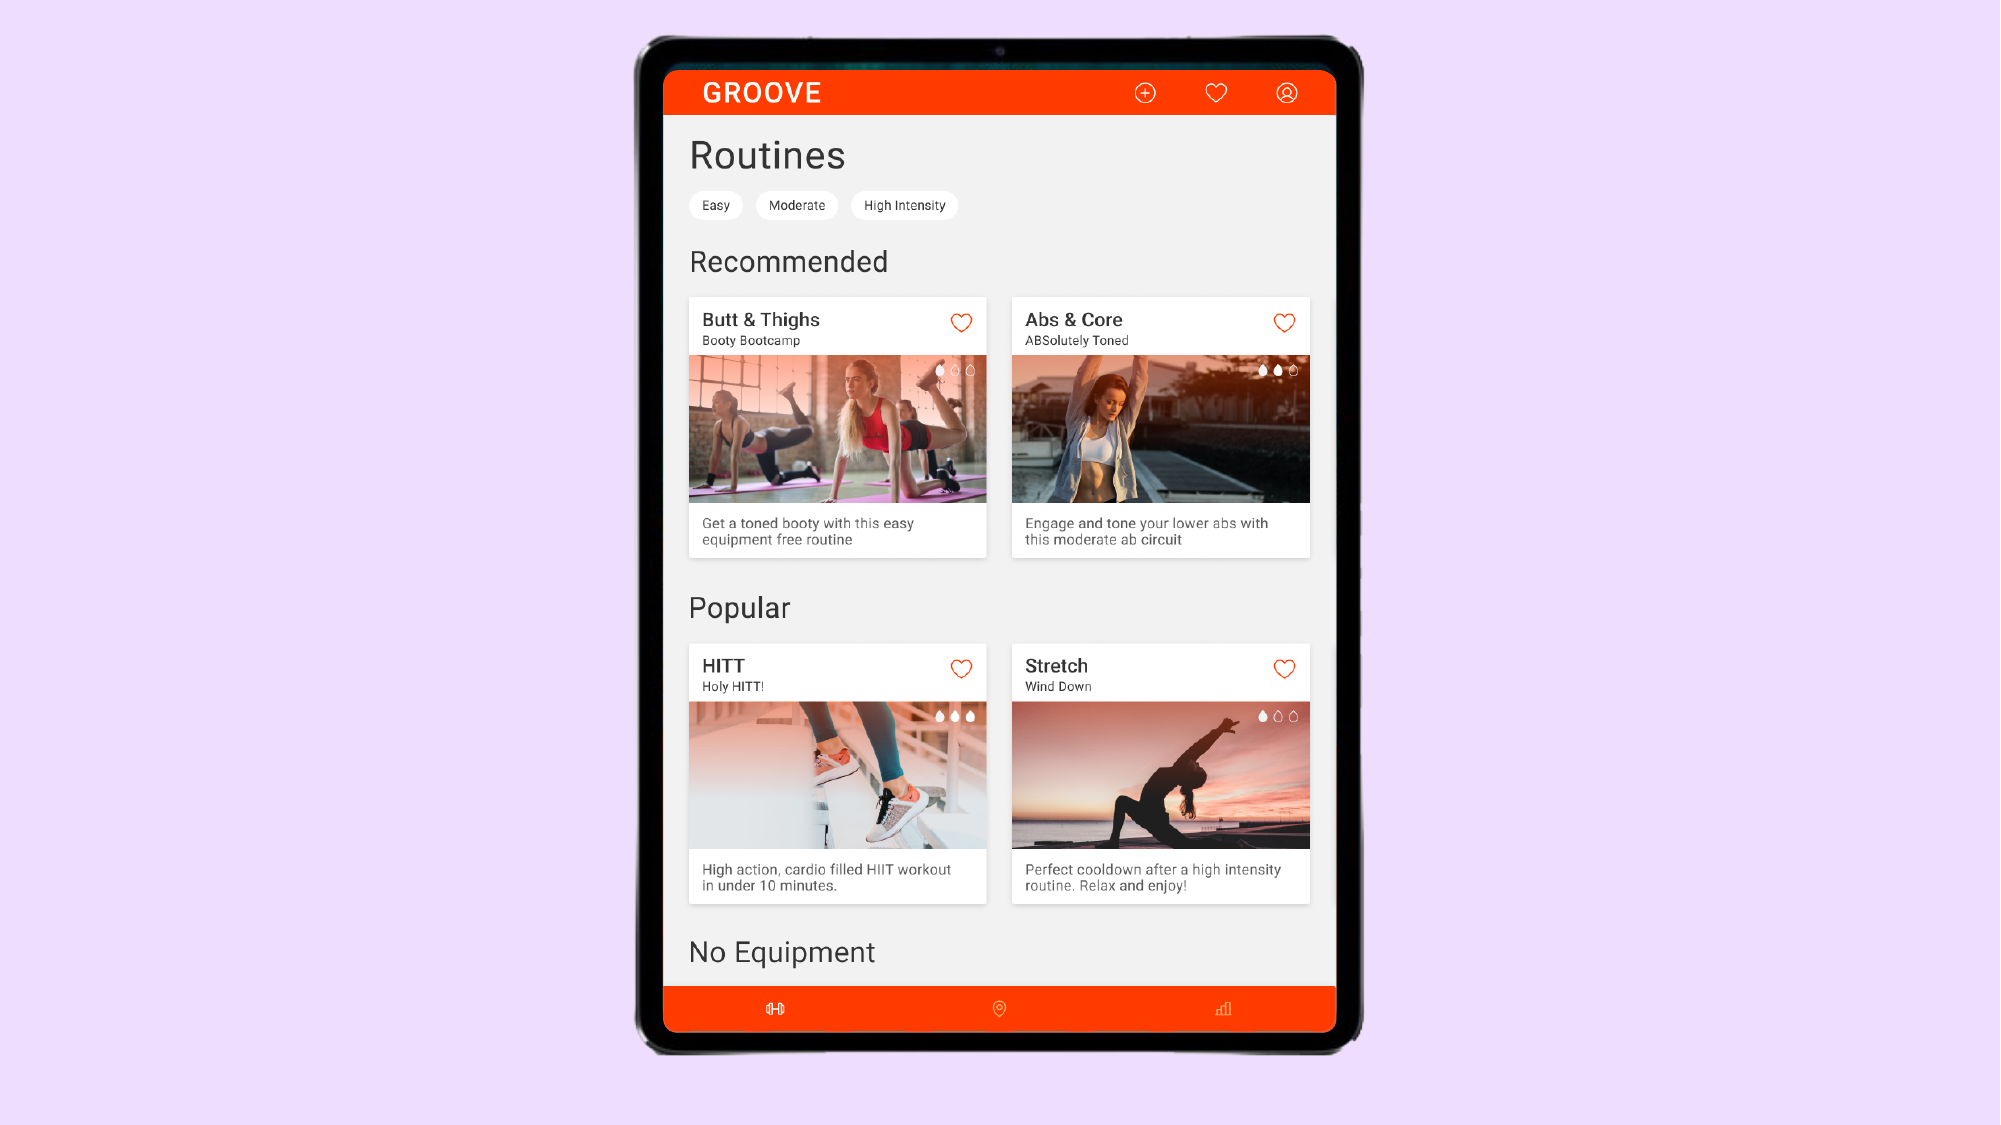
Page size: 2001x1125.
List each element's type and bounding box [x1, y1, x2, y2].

text_box [444, 7, 1551, 1083]
